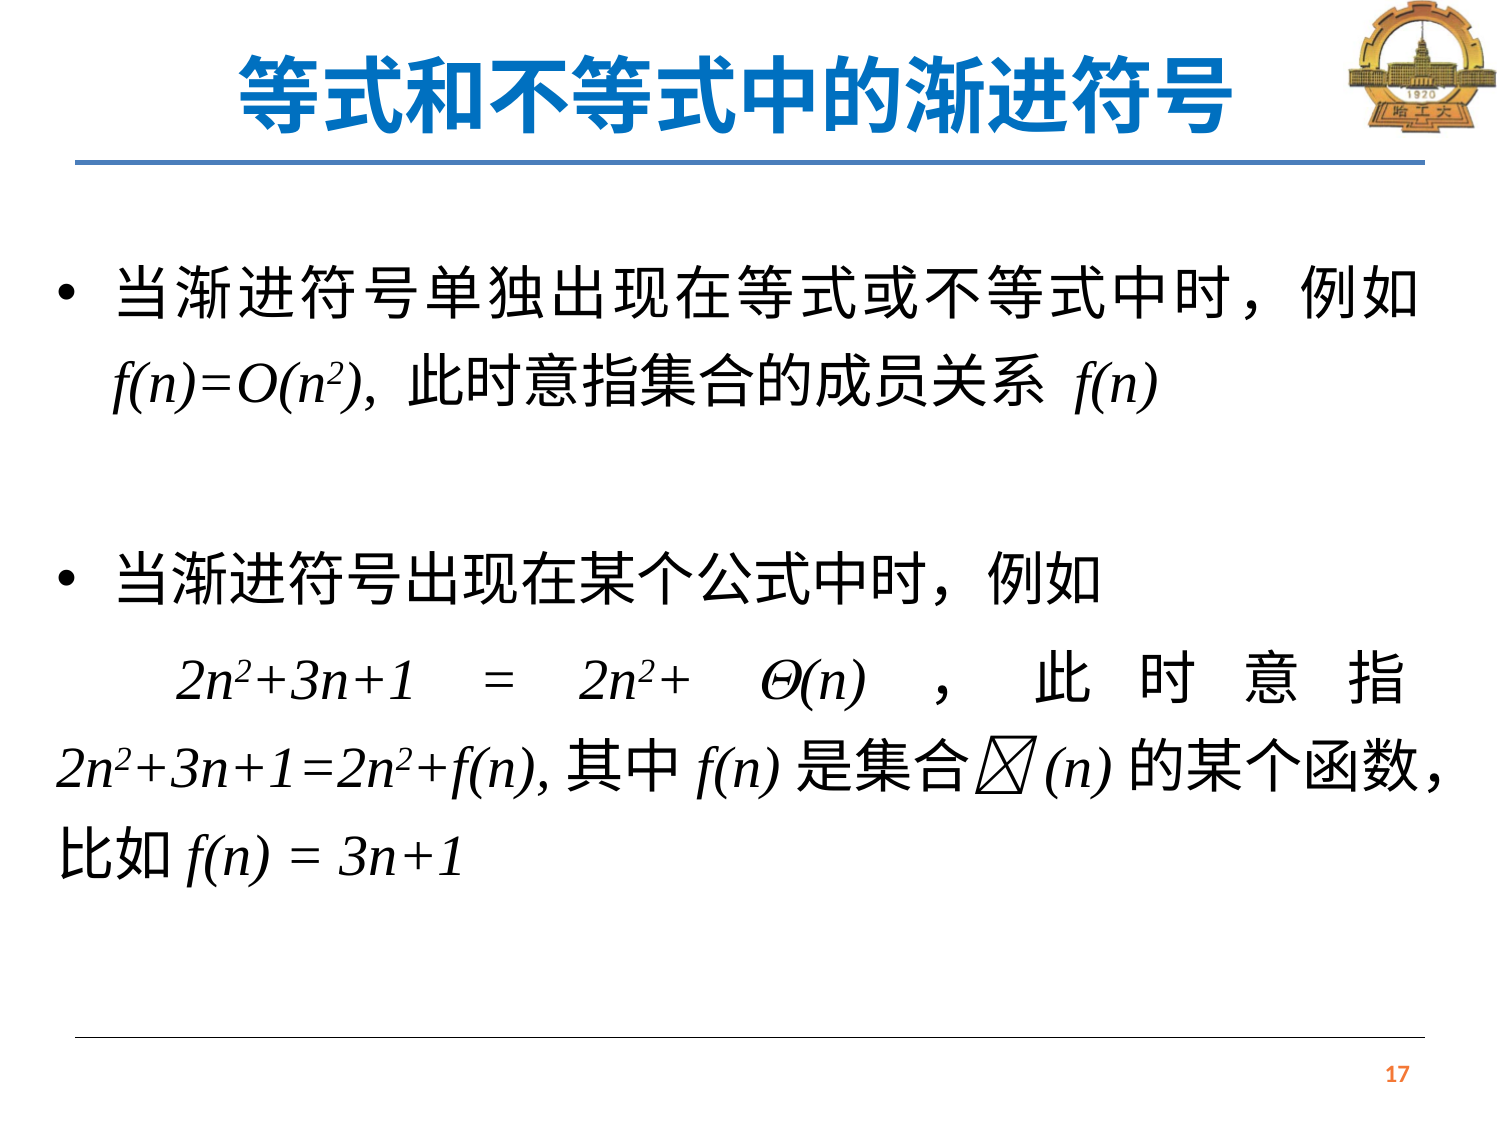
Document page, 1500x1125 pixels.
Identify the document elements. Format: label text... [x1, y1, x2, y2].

title 等式和不等式中的渐进符号 [62, 7, 1413, 178]
slide_number 17 [1074, 1042, 1425, 1103]
picture [1340, 0, 1500, 138]
